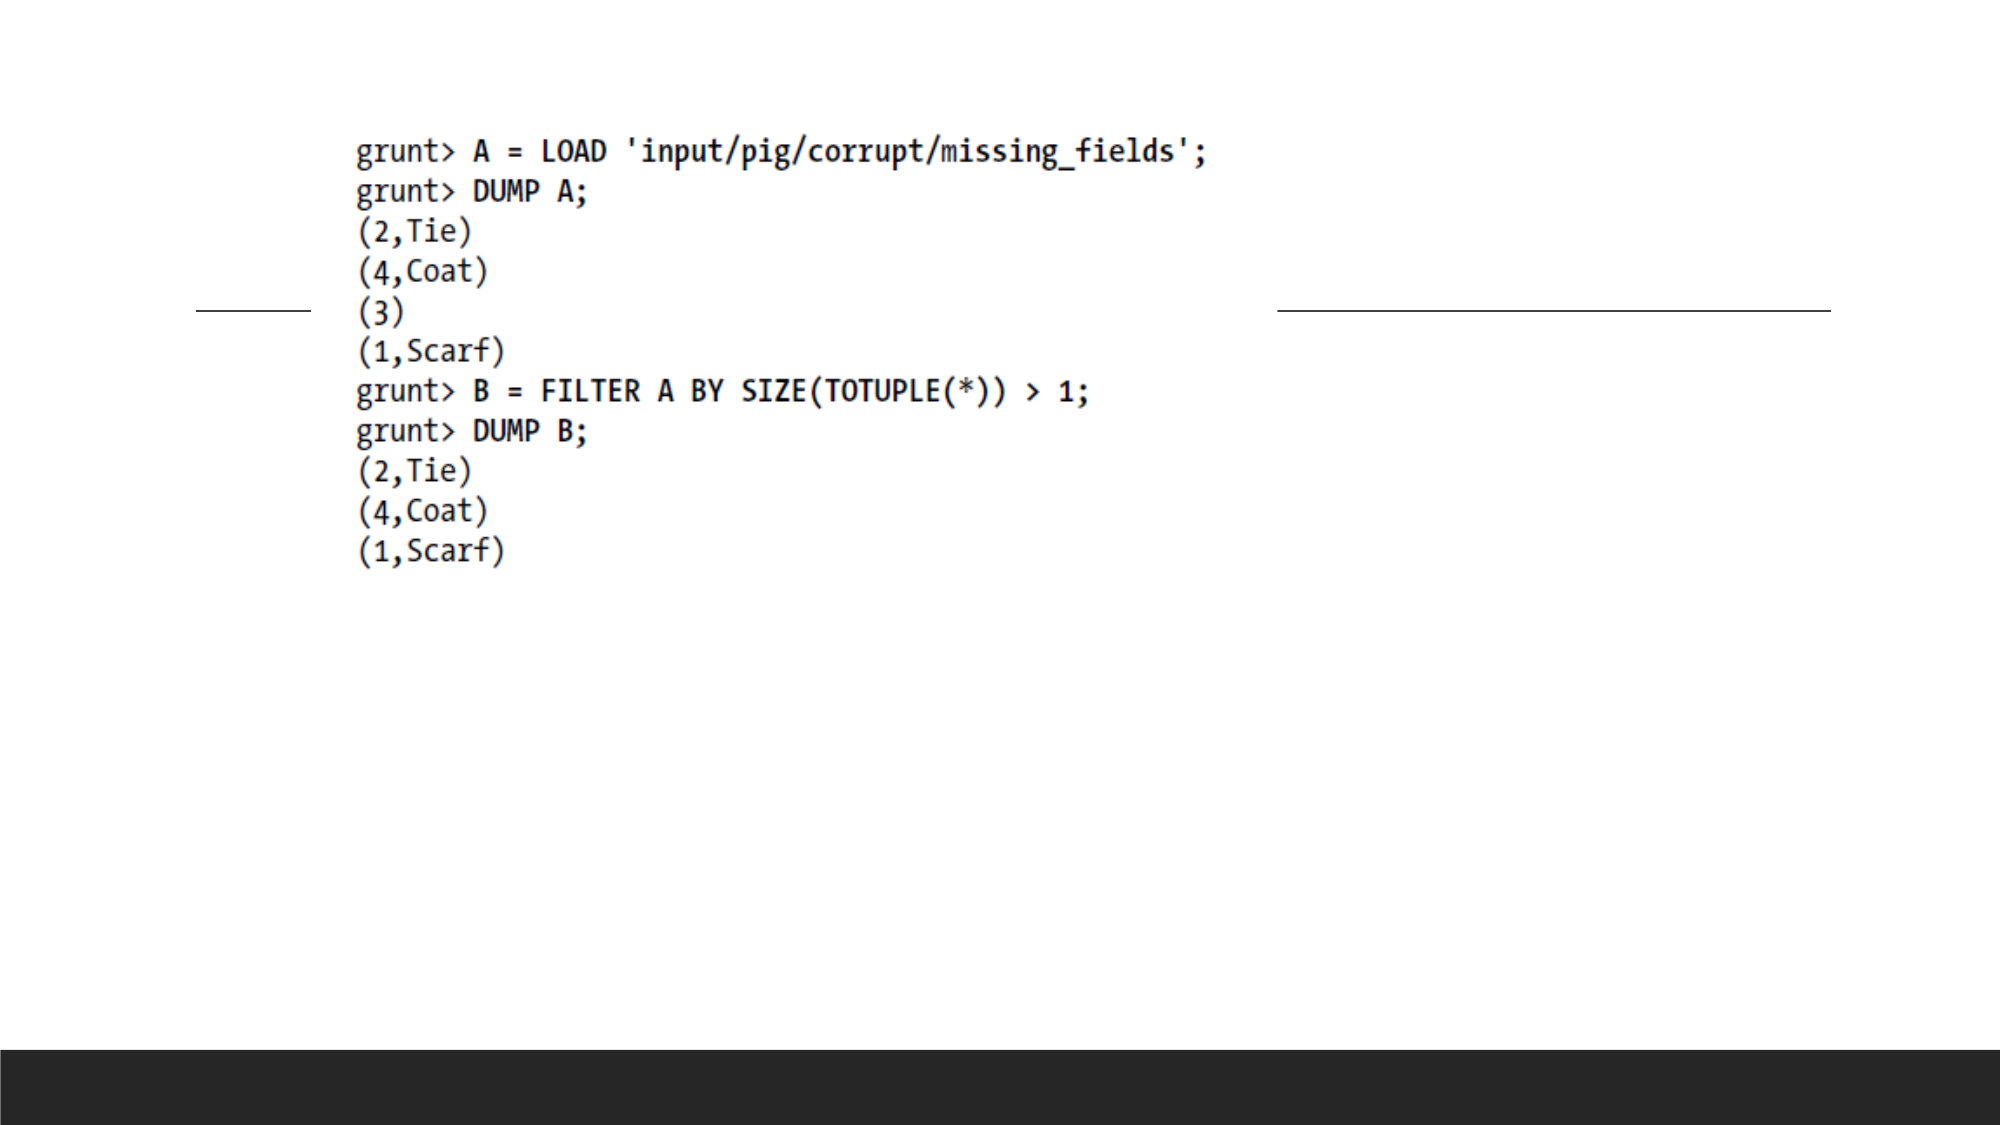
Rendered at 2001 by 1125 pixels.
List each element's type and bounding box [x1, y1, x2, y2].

list [310, 117, 1278, 611]
